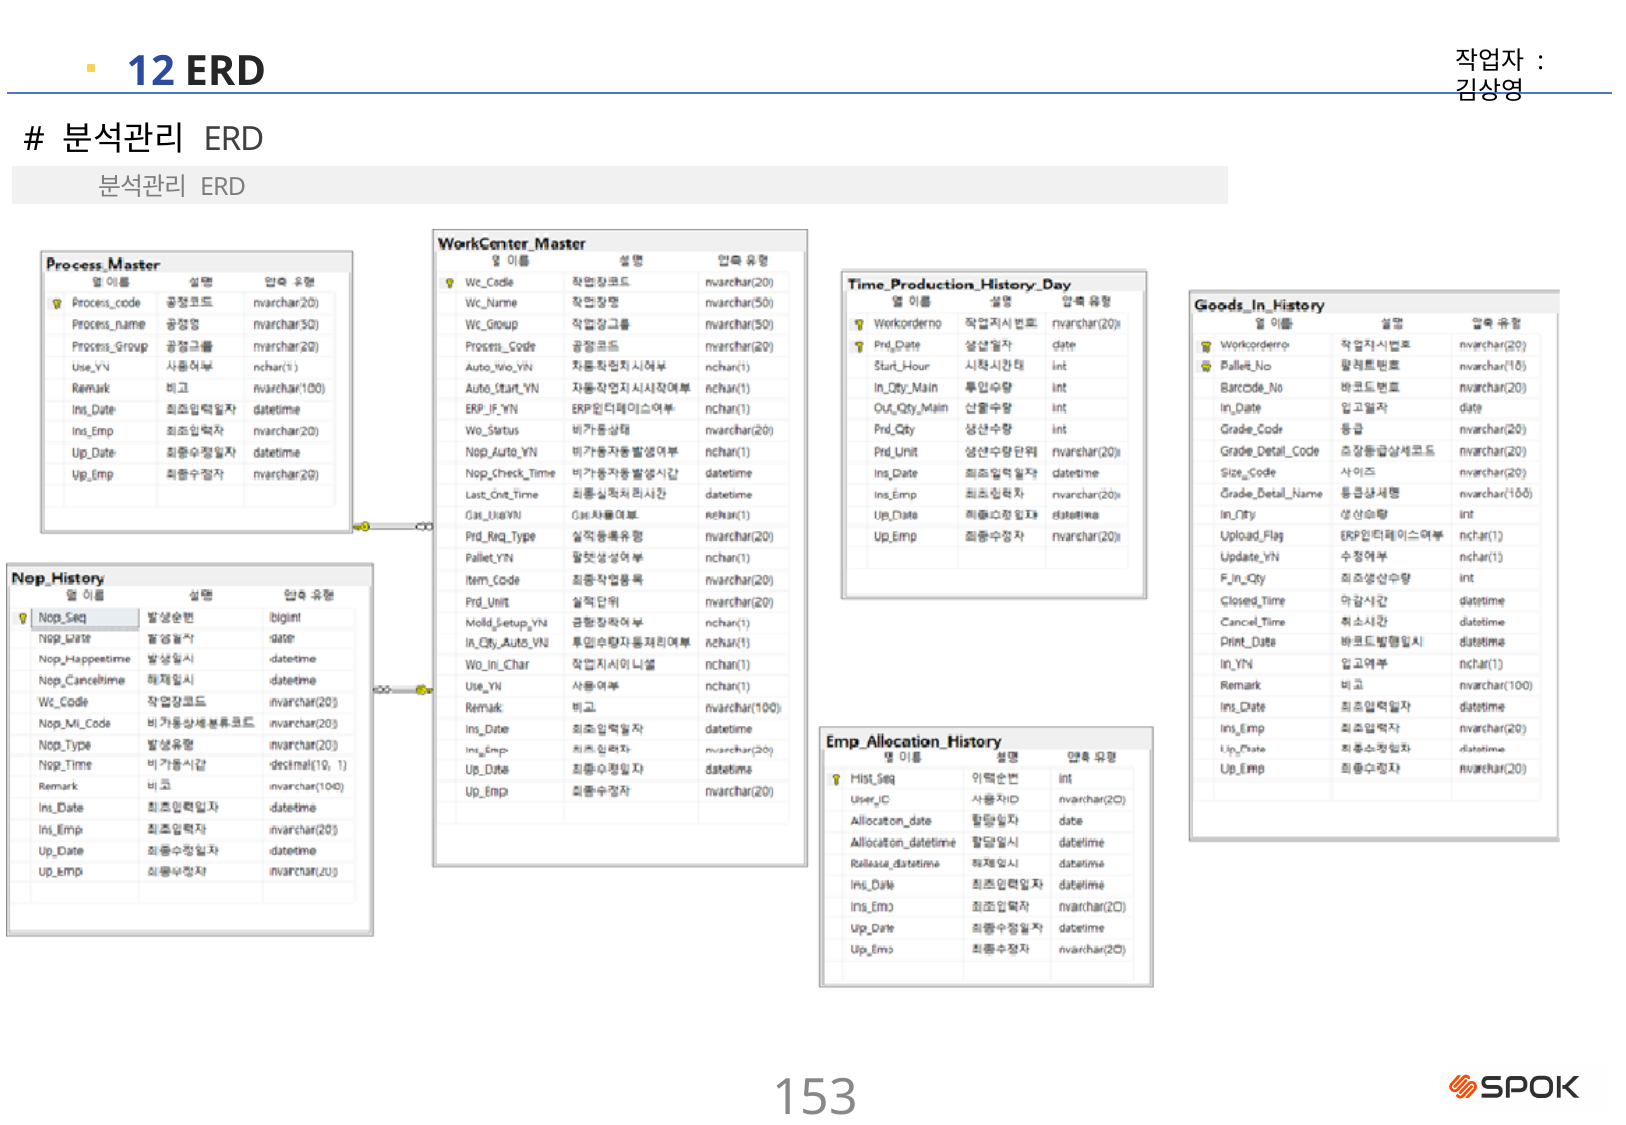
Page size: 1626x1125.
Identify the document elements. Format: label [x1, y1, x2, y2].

picture [1449, 1060, 1610, 1114]
picture [6, 229, 1613, 1026]
text_box [10, 166, 1229, 214]
slide_number [483, 1064, 1142, 1125]
text_box [6, 37, 1625, 113]
text_box [21, 115, 399, 157]
